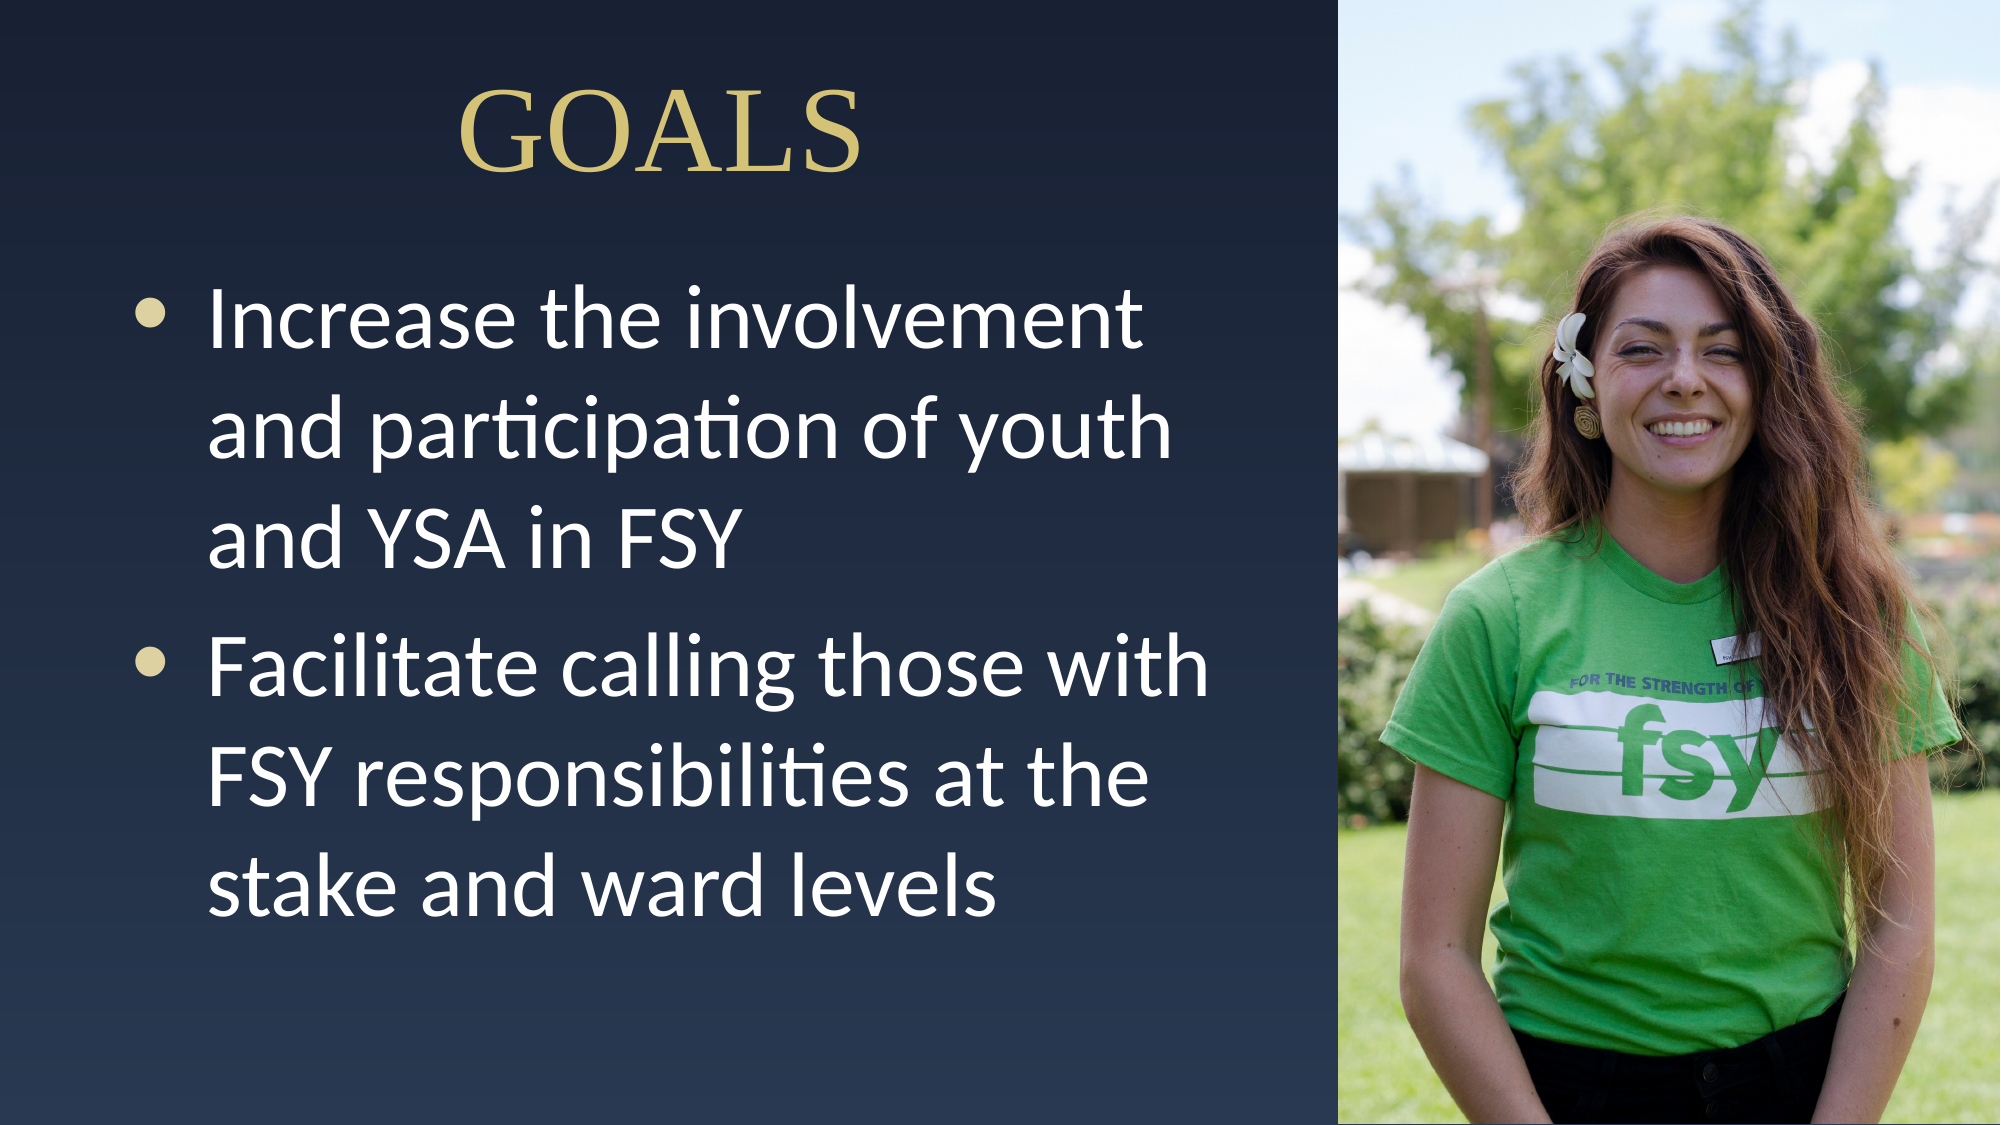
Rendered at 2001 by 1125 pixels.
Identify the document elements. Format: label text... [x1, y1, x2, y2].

list Increase the involvement and participation of youth and YSA in FSY Facilitate calling those with FSY responsibilities at the stake and ward levels [116, 249, 1281, 1048]
title Goals [0, 78, 1332, 167]
picture [1337, 0, 2000, 1124]
